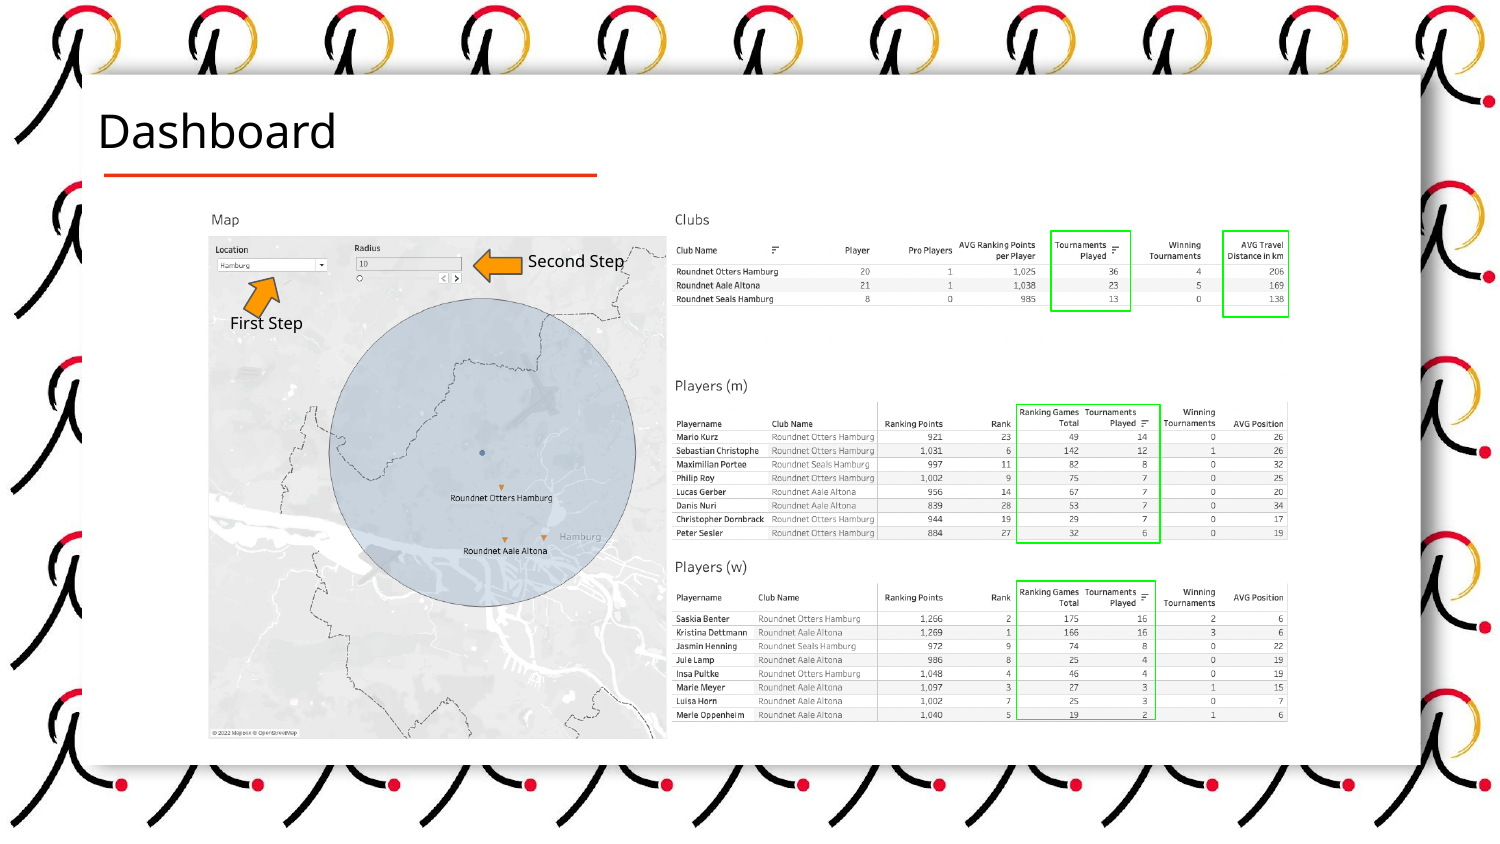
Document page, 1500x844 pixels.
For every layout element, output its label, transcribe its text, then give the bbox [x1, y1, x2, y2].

title Dashboard [82, 87, 1407, 174]
picture [0, 0, 1500, 844]
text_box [194, 267, 339, 354]
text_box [473, 240, 653, 292]
